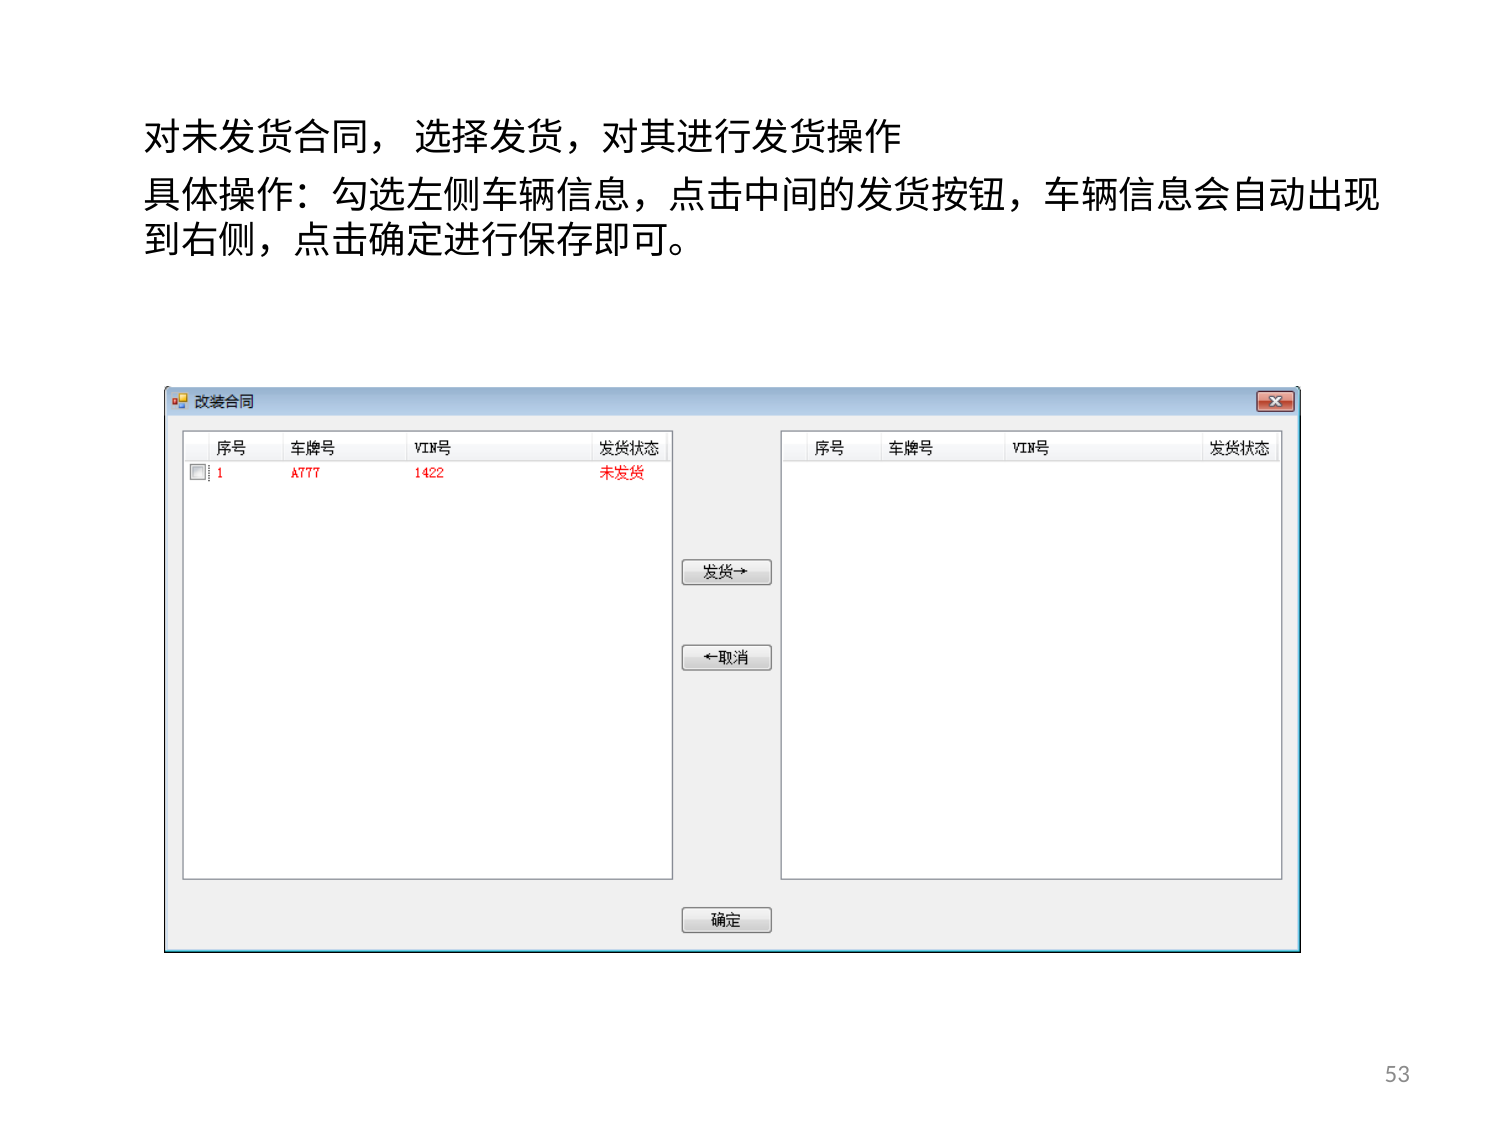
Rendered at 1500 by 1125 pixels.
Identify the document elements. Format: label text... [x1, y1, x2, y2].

picture [163, 386, 1302, 953]
slide_number 53 [1074, 1042, 1425, 1103]
text_box 对未发货合同， 选择发货，对其进行发货操作 [128, 105, 1454, 166]
text_box 具体操作：勾选左侧车辆信息，点击中间的发货按钮，车辆信息会自动出现到右侧，点击确定进行保存即可。 [128, 163, 1430, 269]
